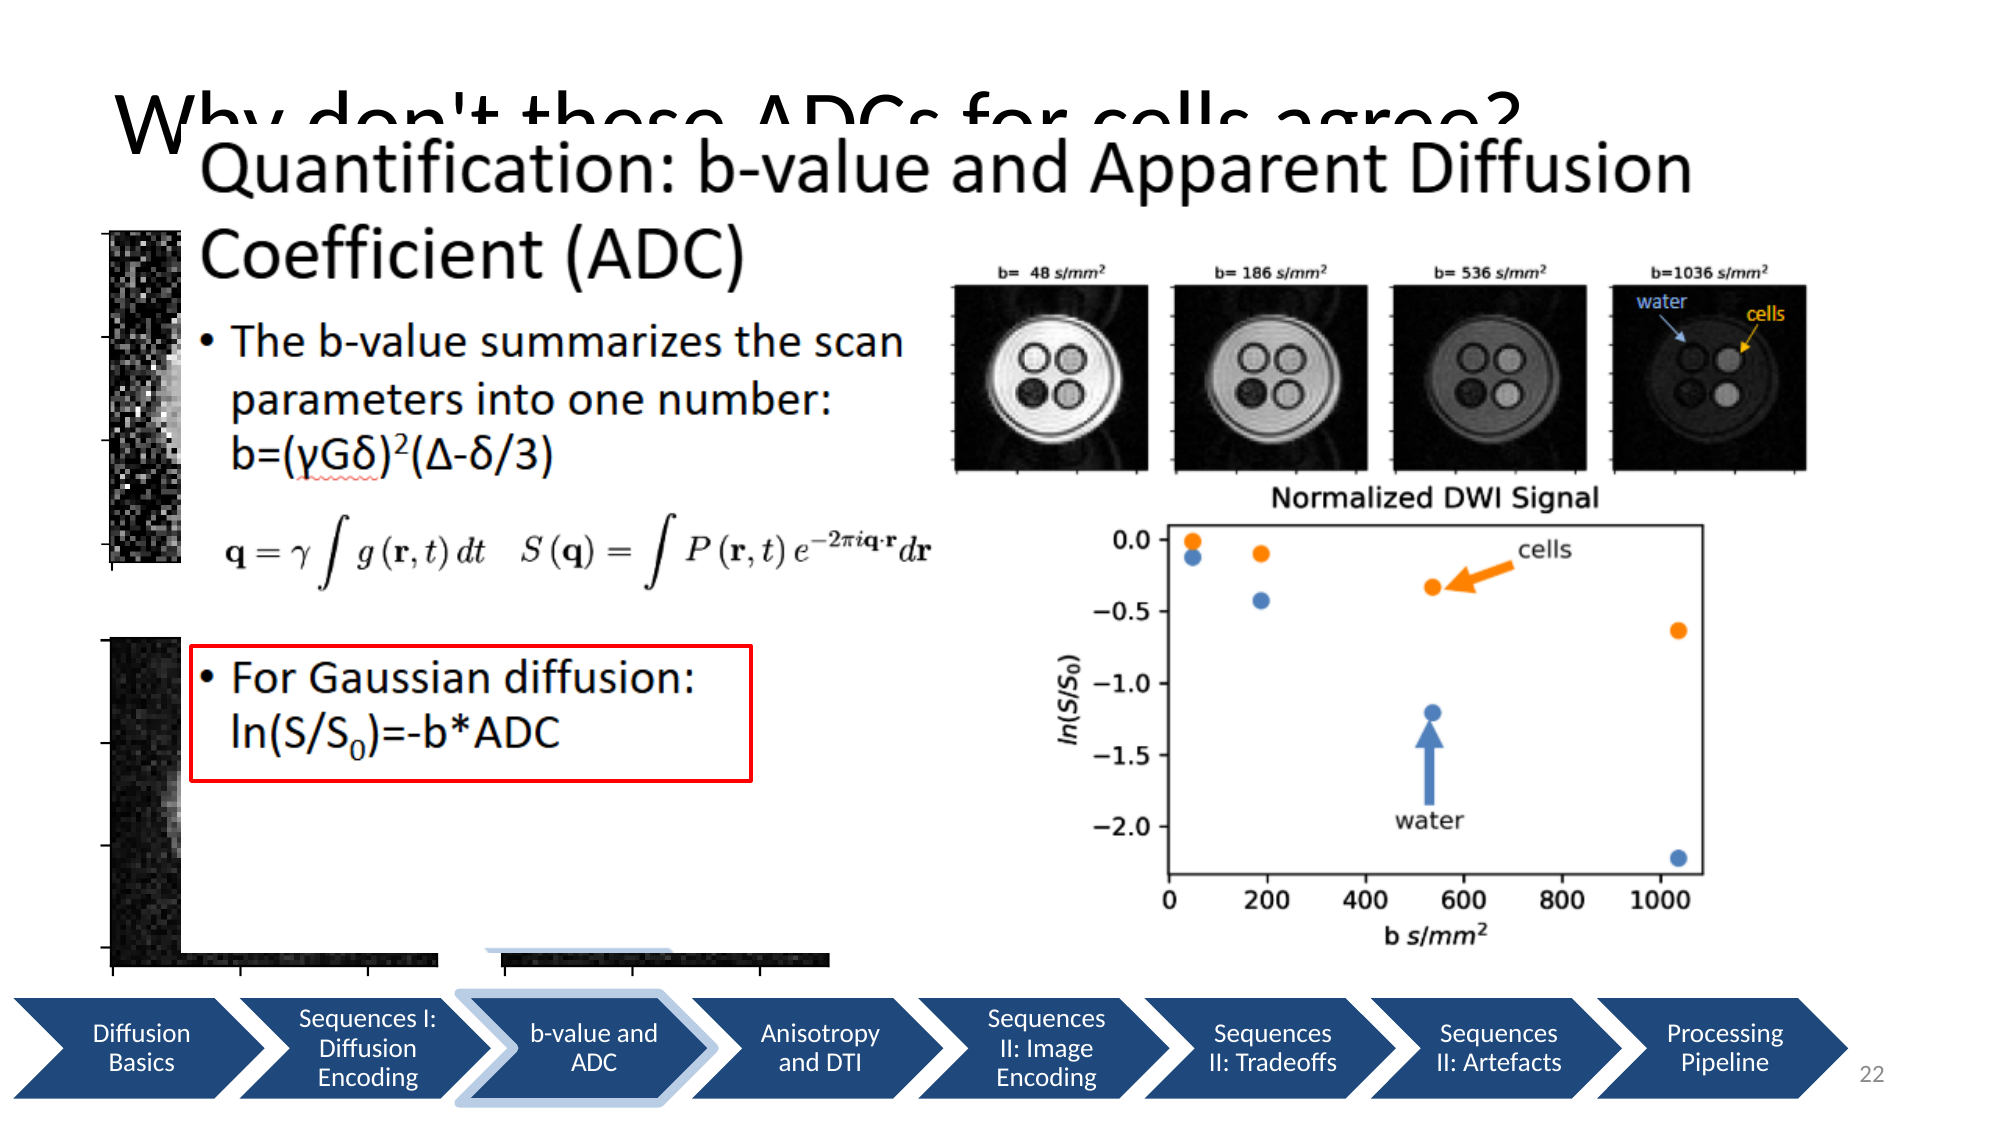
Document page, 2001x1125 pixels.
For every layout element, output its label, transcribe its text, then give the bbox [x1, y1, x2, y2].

title Why don't these ADCs for cells agree? [99, 45, 1900, 205]
slide_number 22 [1849, 1042, 1900, 1103]
picture [70, 124, 1819, 968]
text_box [12, 968, 1849, 1125]
